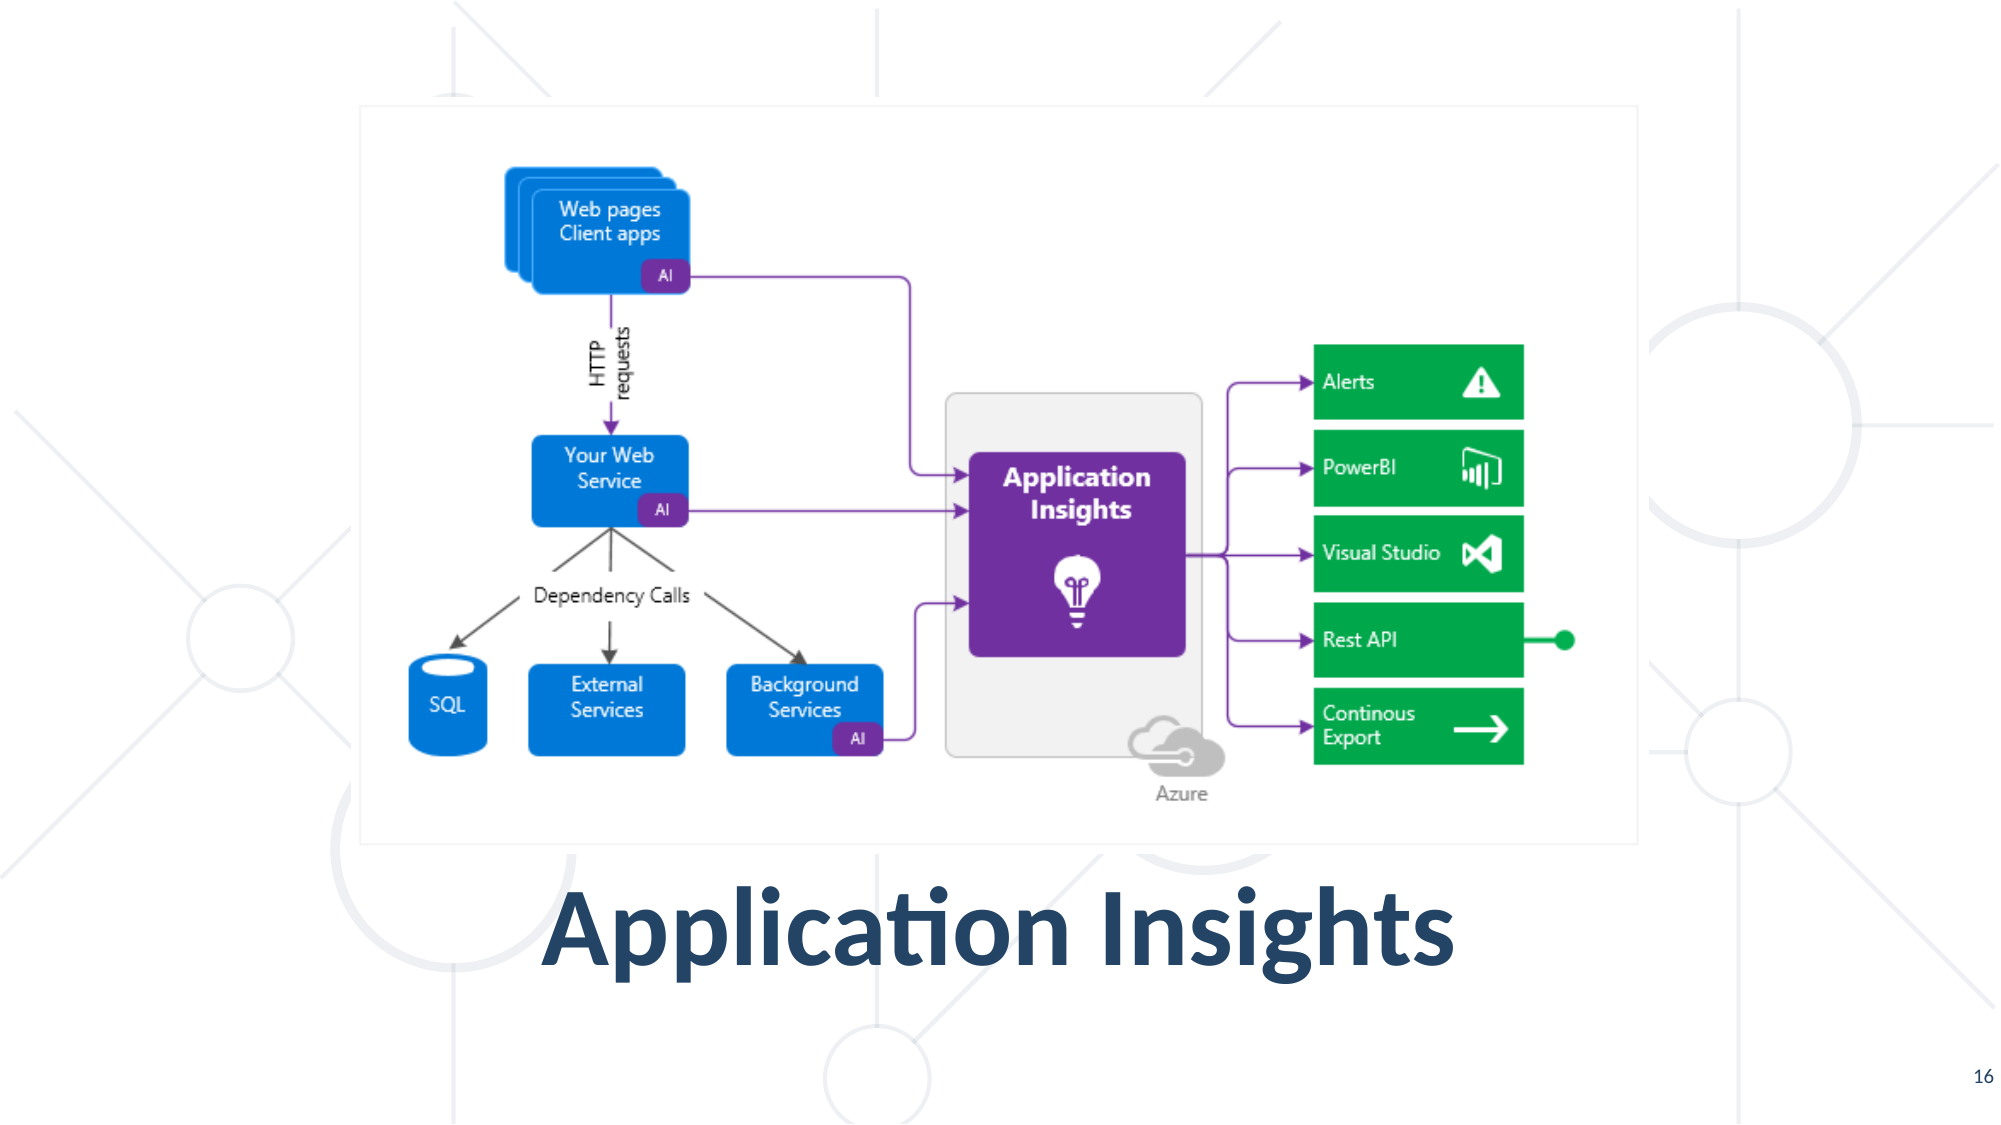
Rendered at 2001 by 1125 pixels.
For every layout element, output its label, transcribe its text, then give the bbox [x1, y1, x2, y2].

picture [351, 97, 1649, 855]
slide_number 16 [1929, 1049, 2000, 1100]
list Application Insights [100, 853, 1900, 980]
